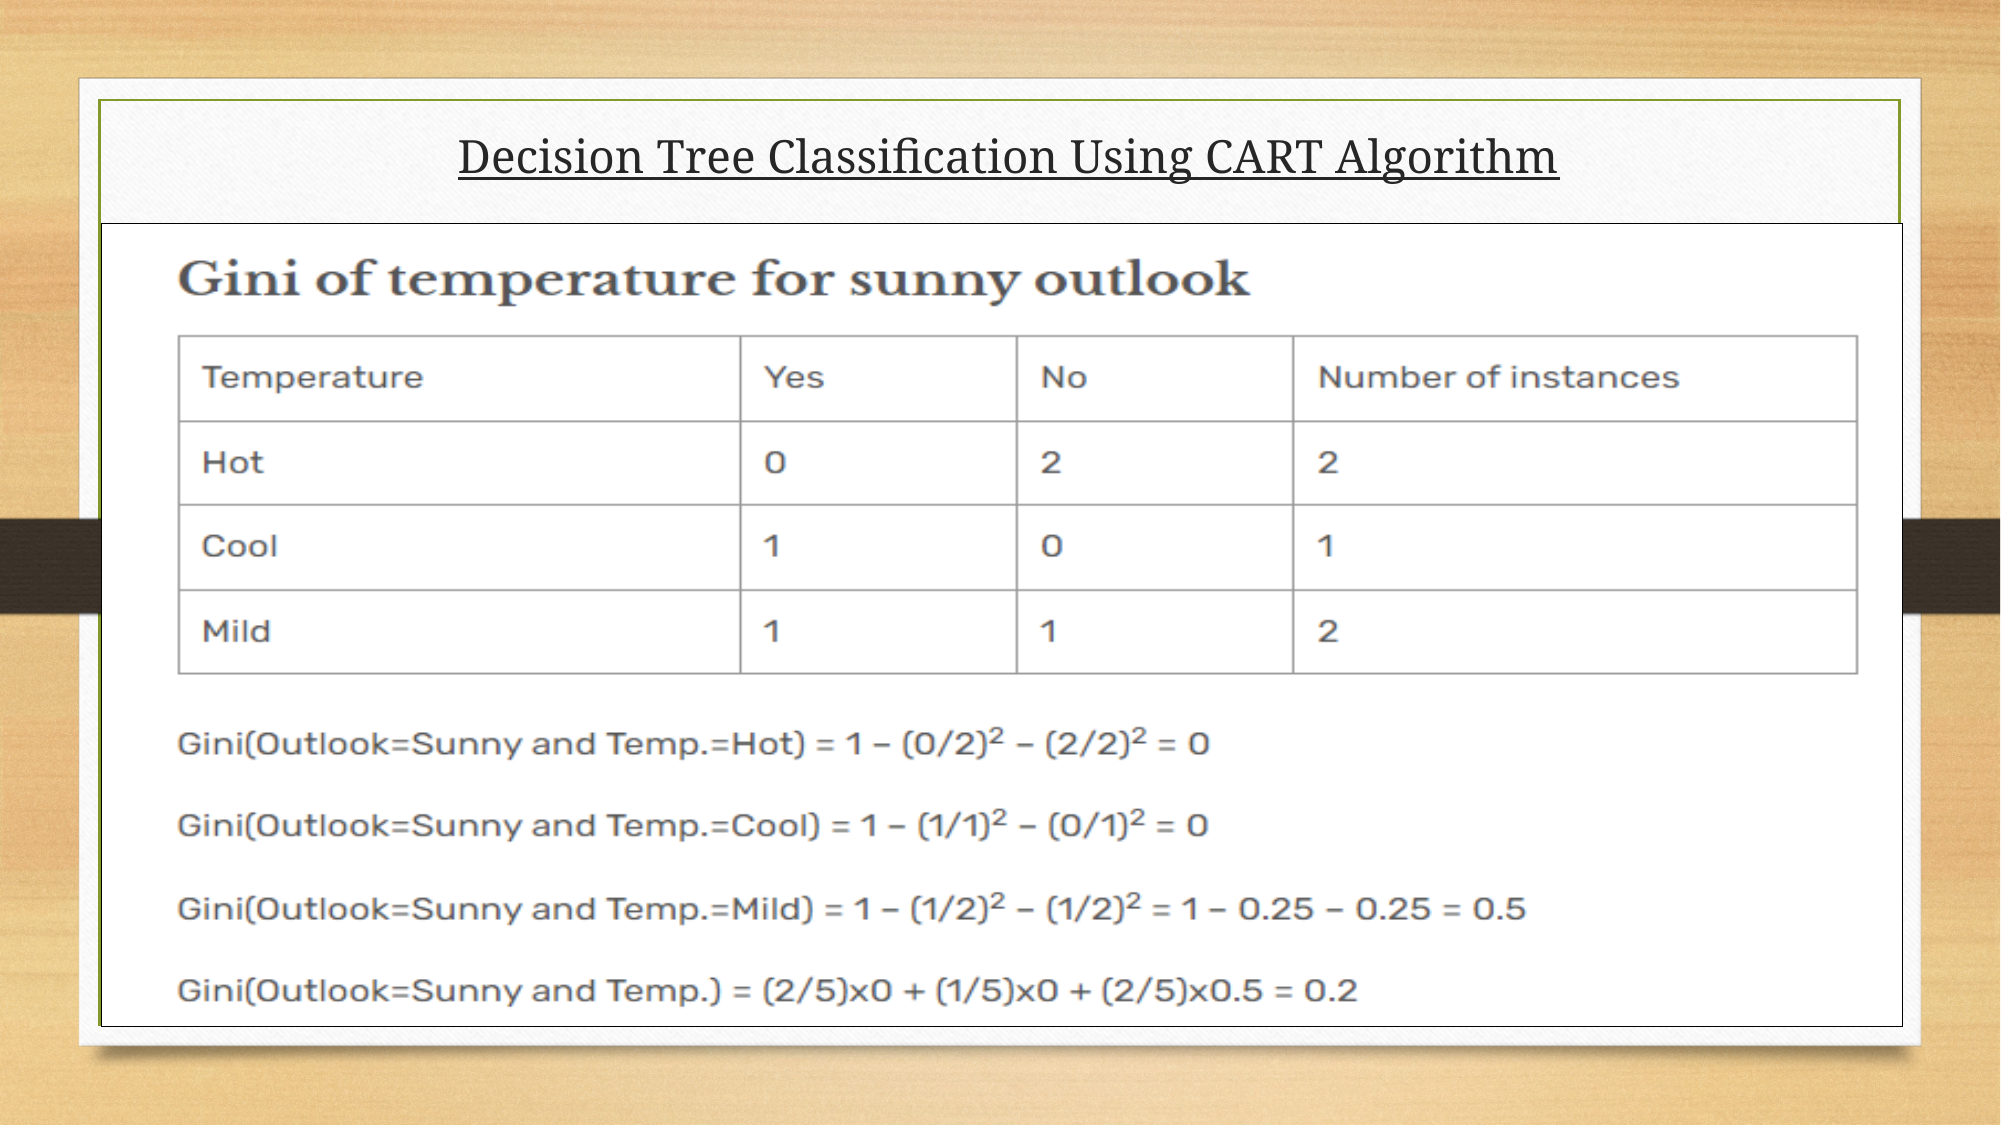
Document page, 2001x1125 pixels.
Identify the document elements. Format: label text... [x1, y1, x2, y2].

picture [0, 0, 2001, 1125]
title Decision Tree Classification Using CART Algorithm [136, 119, 1881, 192]
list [101, 223, 1904, 1027]
